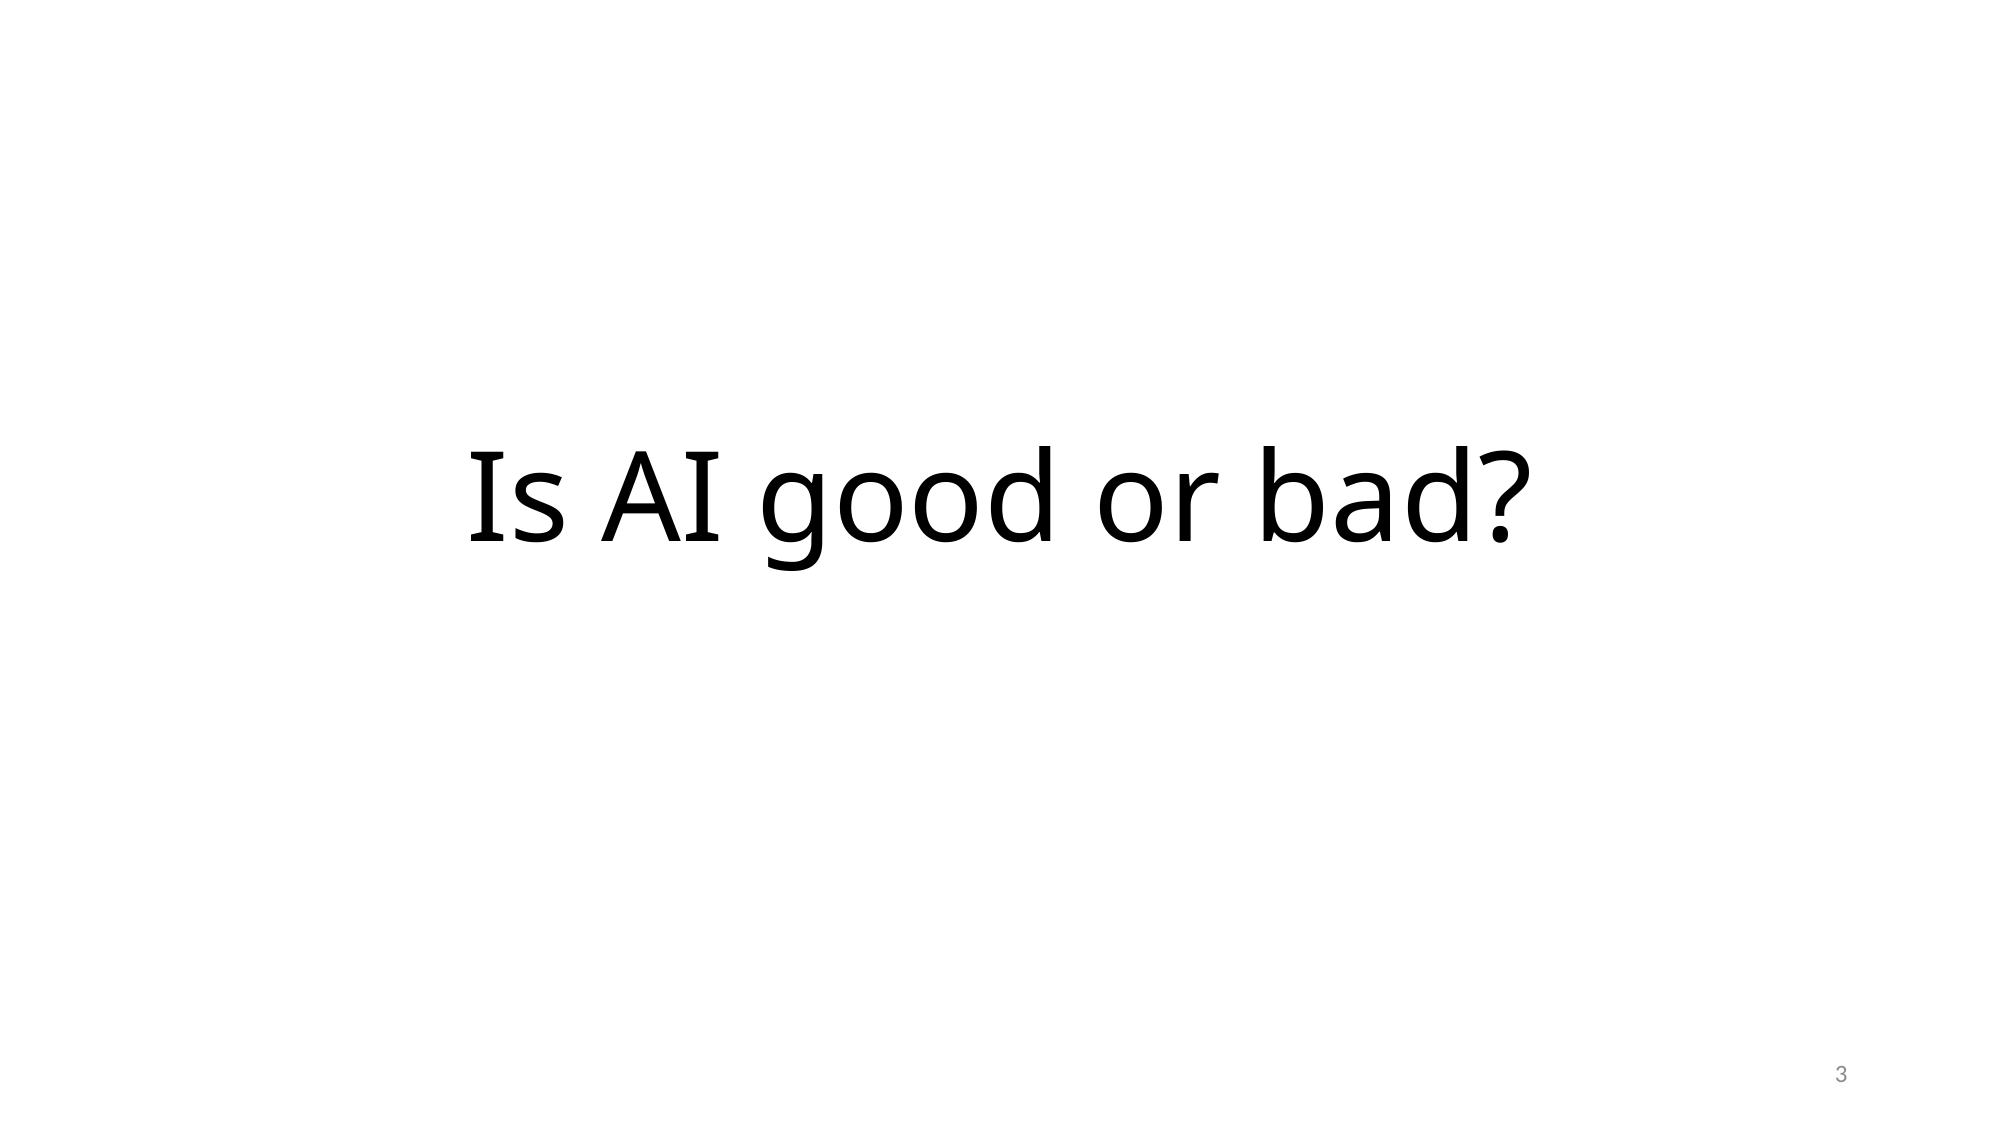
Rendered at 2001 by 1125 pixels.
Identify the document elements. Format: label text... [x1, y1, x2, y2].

title Is AI good or bad? [249, 184, 1750, 576]
slide_number 3 [1412, 1042, 1863, 1103]
